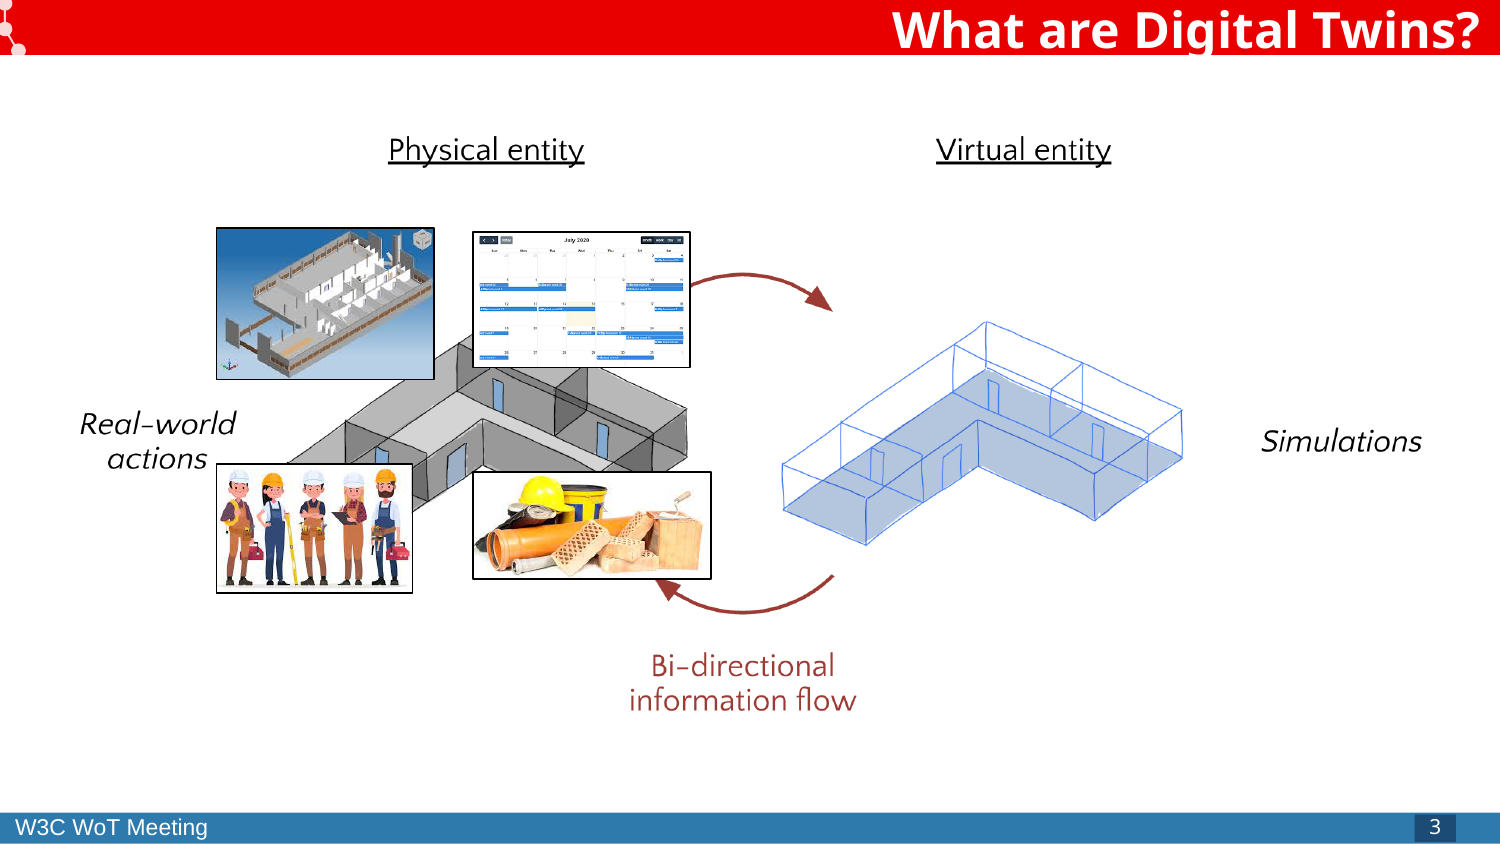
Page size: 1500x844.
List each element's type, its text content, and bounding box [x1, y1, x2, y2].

slide_number ‹#› [1414, 814, 1456, 843]
title What are Digital Twins? [212, 9, 1488, 48]
picture [67, 121, 1433, 722]
